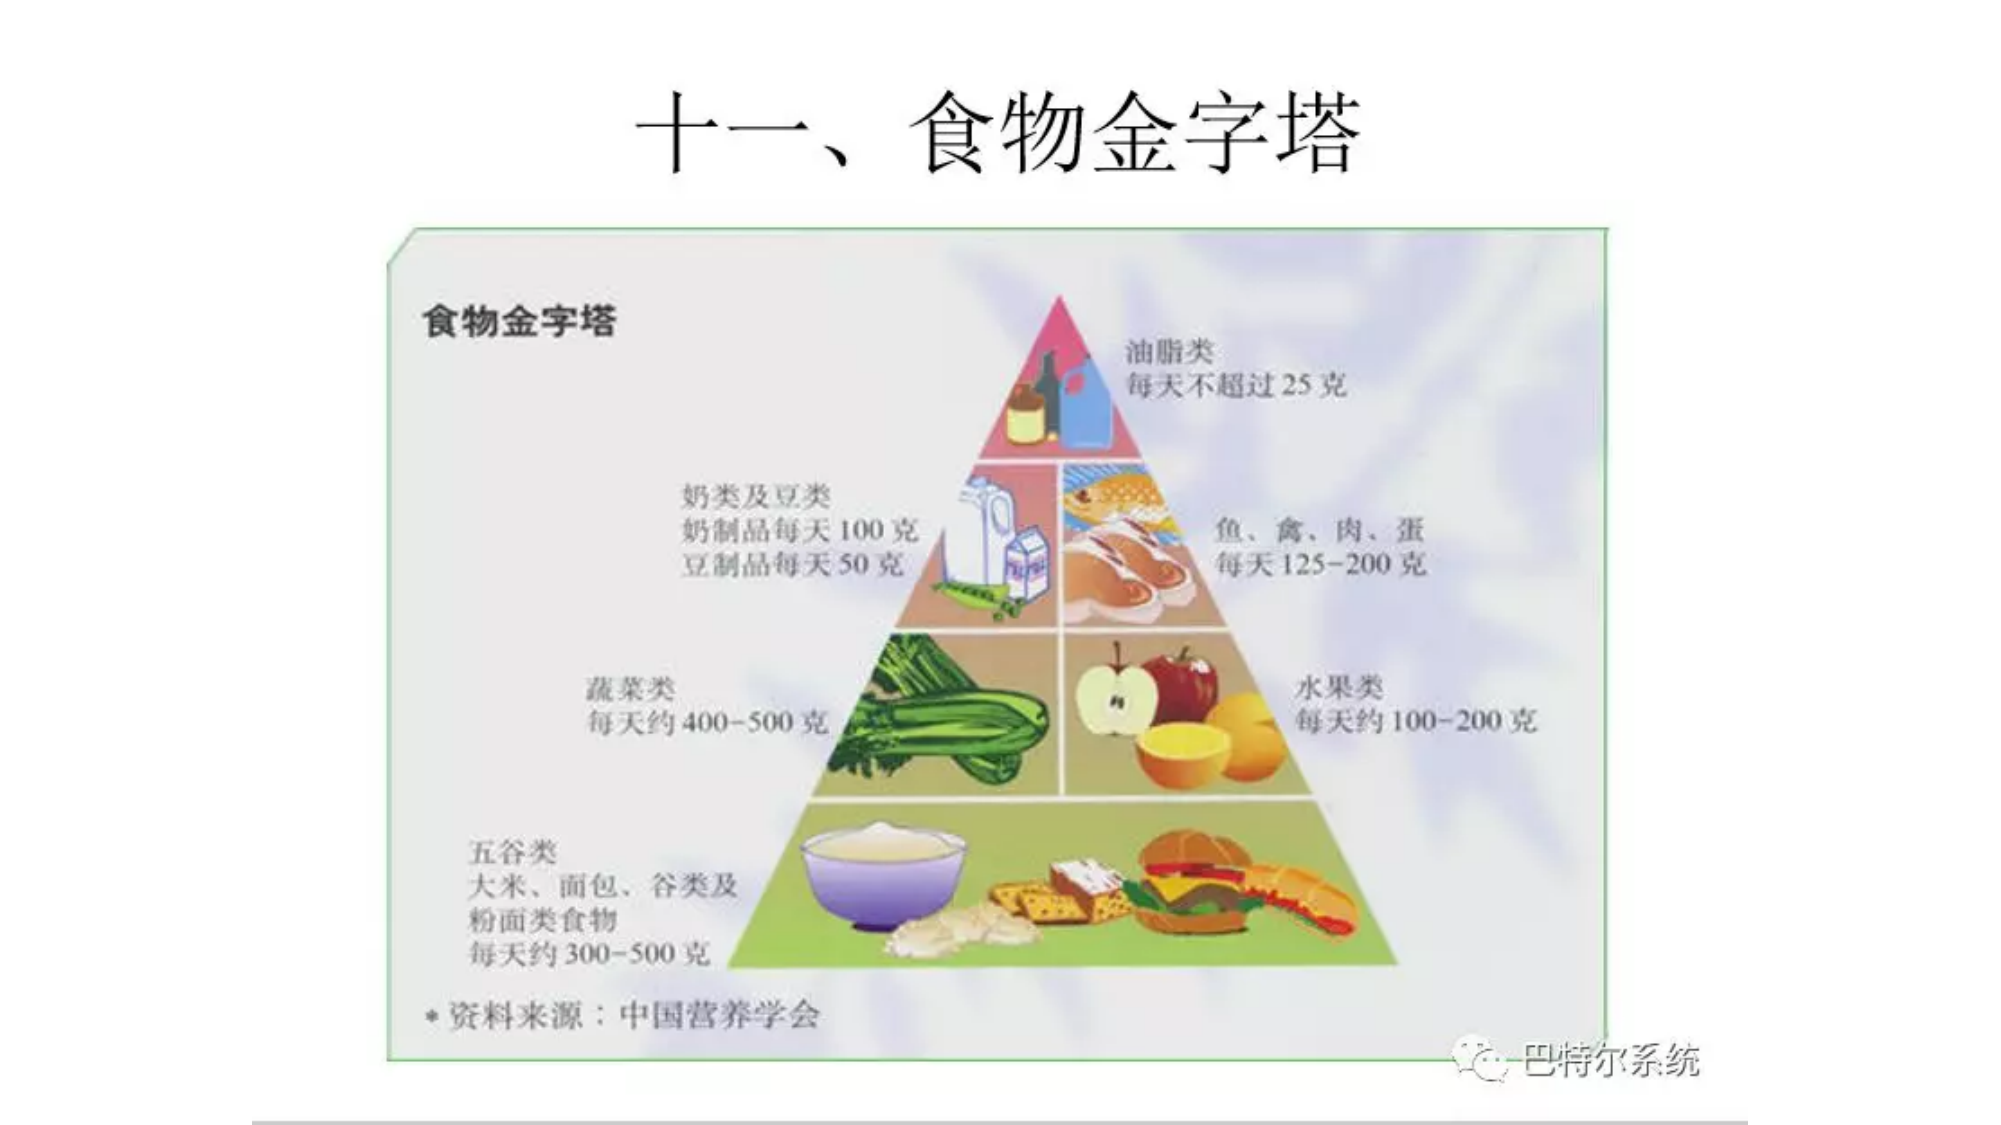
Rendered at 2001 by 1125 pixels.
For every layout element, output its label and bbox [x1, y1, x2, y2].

picture [252, 0, 1748, 1125]
